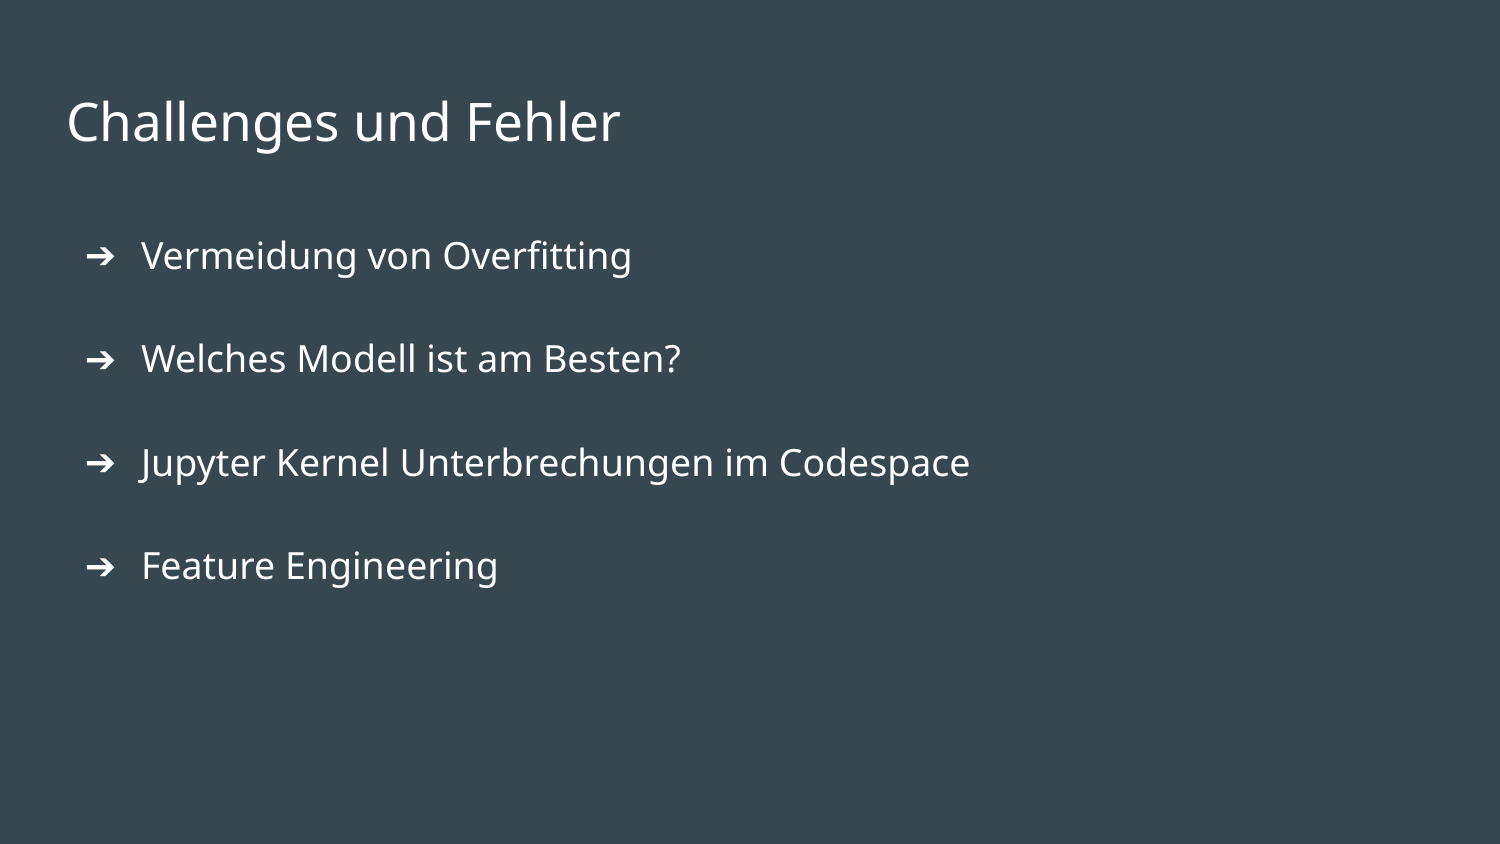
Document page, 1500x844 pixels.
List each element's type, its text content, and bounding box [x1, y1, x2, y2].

title Challenges und Fehler [51, 72, 1449, 167]
list Vermeidung von Overfitting Welches Modell ist am Besten? Jupyter Kernel Unterbrechungen im Codespace Feature Engineering [51, 185, 1449, 812]
